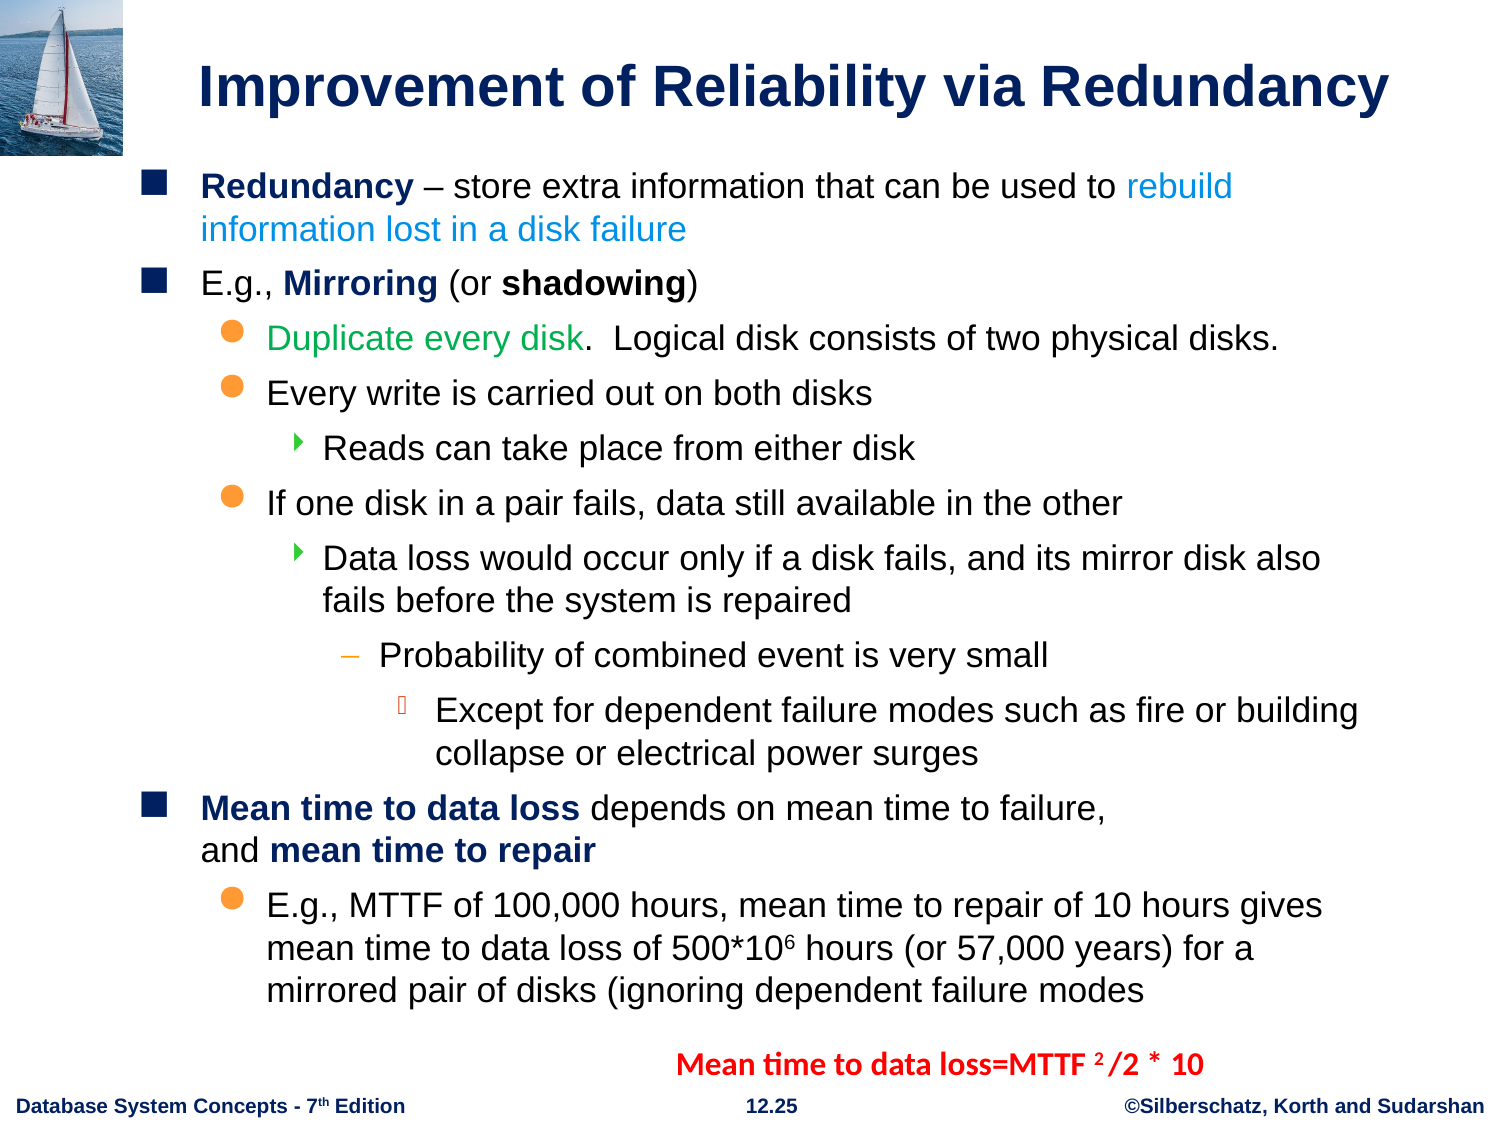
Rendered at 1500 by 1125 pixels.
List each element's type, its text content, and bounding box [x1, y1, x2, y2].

text_box Mean time to data loss=MTTF 2 /2 * 10 [661, 1034, 1412, 1090]
picture [0, 0, 123, 156]
title Improvement of Reliability via Redundancy [90, 49, 1500, 126]
list Redundancy – store extra information that can be used to rebuild information lost in a disk failure E.g., Mirroring (or shadowing) Duplicate every disk. Logical disk consists of two physical disks. Every write is carried out on both disks Reads can take place from either disk If one disk in a pair fails, data still available in the other Data loss would occur only if a disk fails, and its mirror disk also fails before the system is repaired Probability of combined event is very small Except for dependent failure modes such as fire or building collapse or electrical power surges Mean time to data loss depends on mean time to failure, and mean time to repair E.g., MTTF of 100,000 hours, mean time to repair of 10 hours gives mean time to data loss of 500*106 hours (or 57,000 years) for a mirrored pair of disks (ignoring dependent failure modes [129, 155, 1389, 1035]
